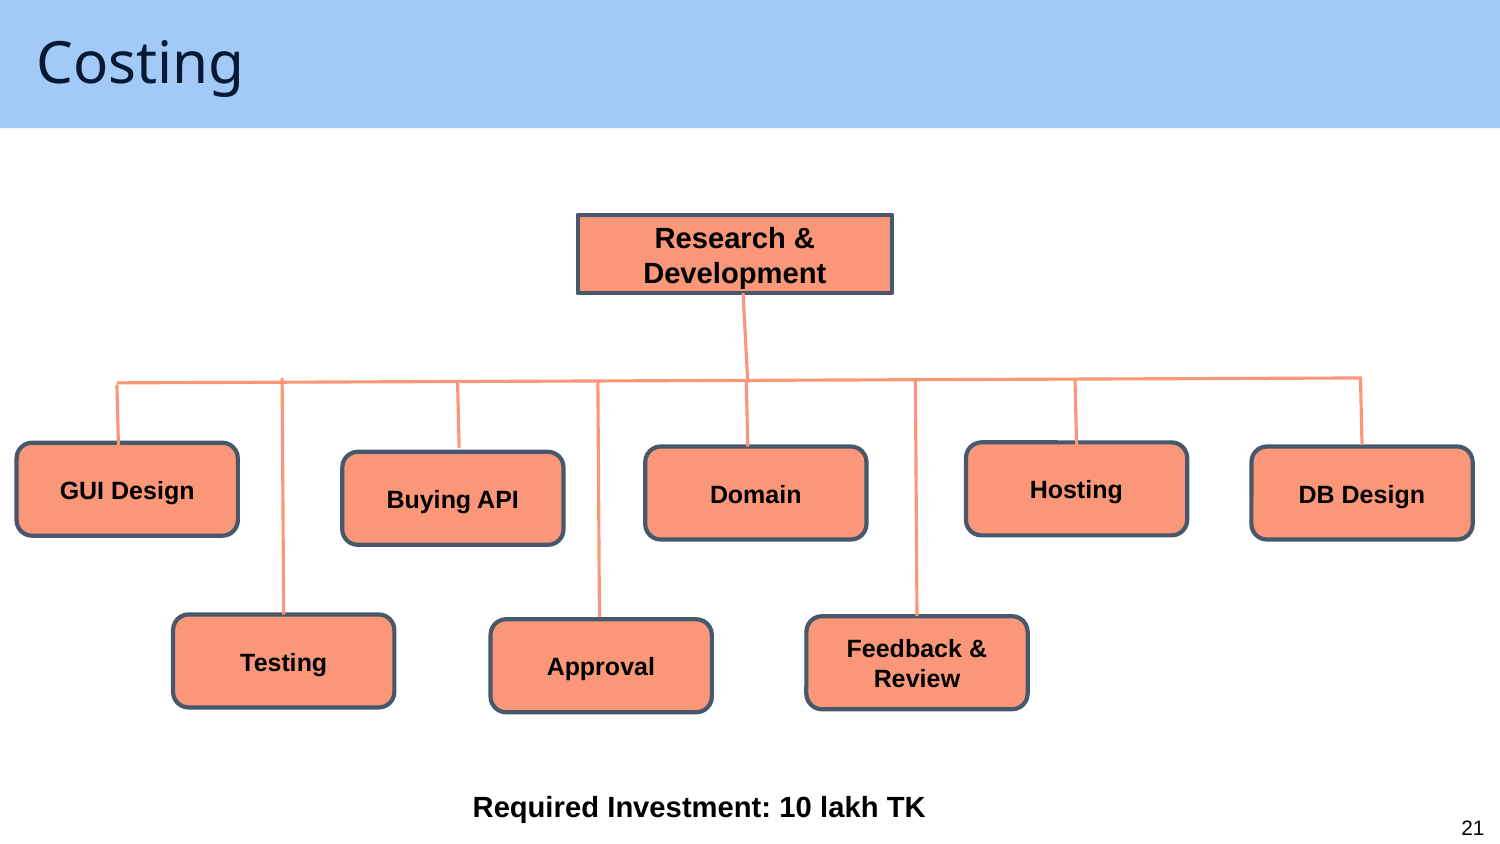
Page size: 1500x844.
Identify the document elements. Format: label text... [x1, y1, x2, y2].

text_box Required Investment: 10 lakh TK [217, 781, 1181, 832]
text_box 21 [1431, 808, 1500, 844]
title Costing [21, 10, 1181, 105]
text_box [16, 214, 1473, 710]
